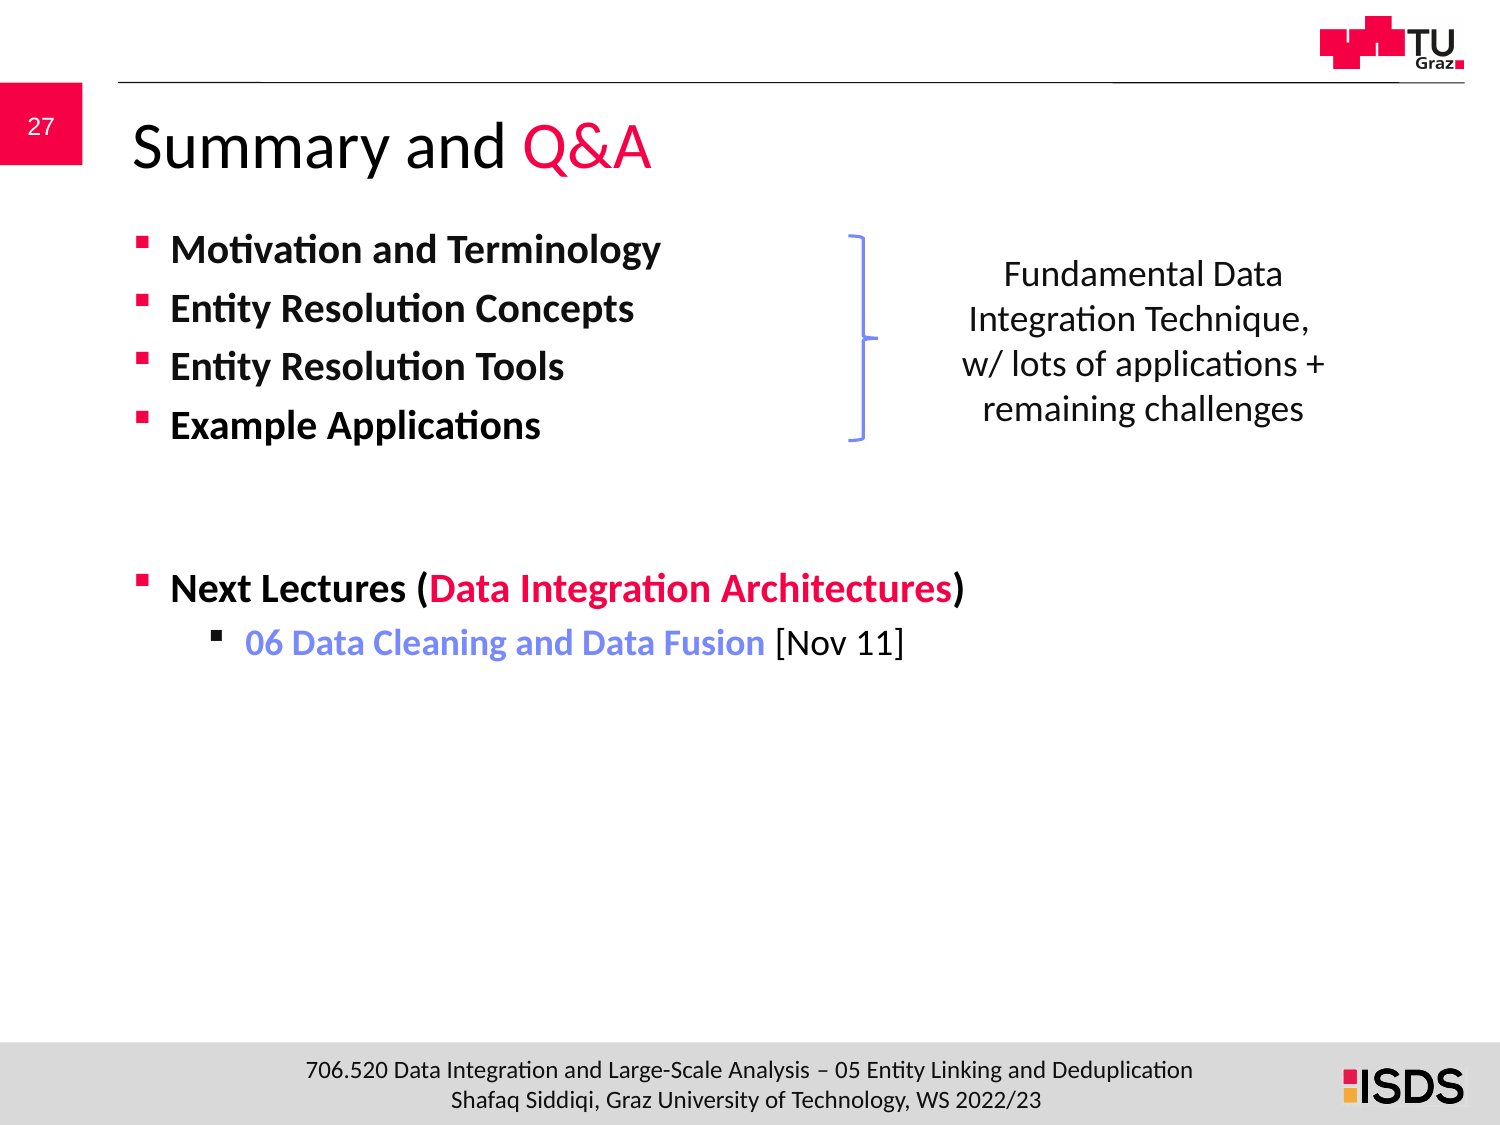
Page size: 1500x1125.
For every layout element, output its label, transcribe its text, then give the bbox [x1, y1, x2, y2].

title Summary and Q&A [118, 94, 1463, 214]
list Motivation and Terminology Entity Resolution Concepts Entity Resolution Tools Example Applications Next Lectures (Data Integration Architectures) 06 Data Cleaning and Data Fusion [Nov 11] [118, 214, 1469, 1032]
picture [1339, 1065, 1468, 1107]
text_box Fundamental Data Integration Technique, w/ lots of applications + remaining challenges [921, 241, 1366, 437]
text_box [848, 234, 879, 442]
picture [1320, 16, 1464, 69]
